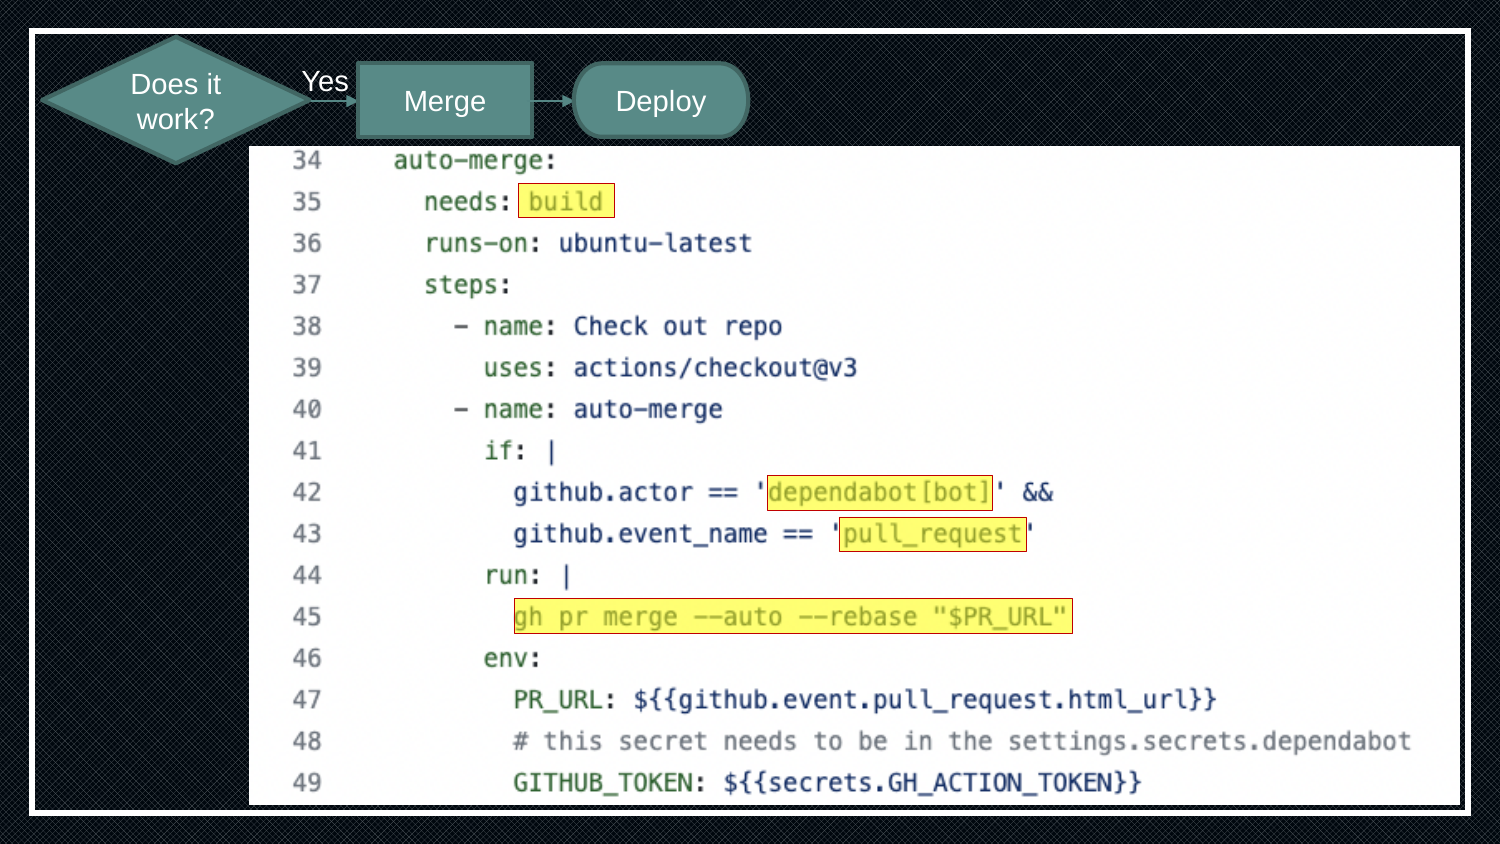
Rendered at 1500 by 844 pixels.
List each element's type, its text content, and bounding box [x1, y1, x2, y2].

picture [249, 145, 1460, 805]
text_box Deploy [571, 61, 751, 139]
text_box Does it work? [40, 34, 303, 166]
text_box Yes [286, 55, 365, 106]
text_box Merge [356, 61, 534, 139]
